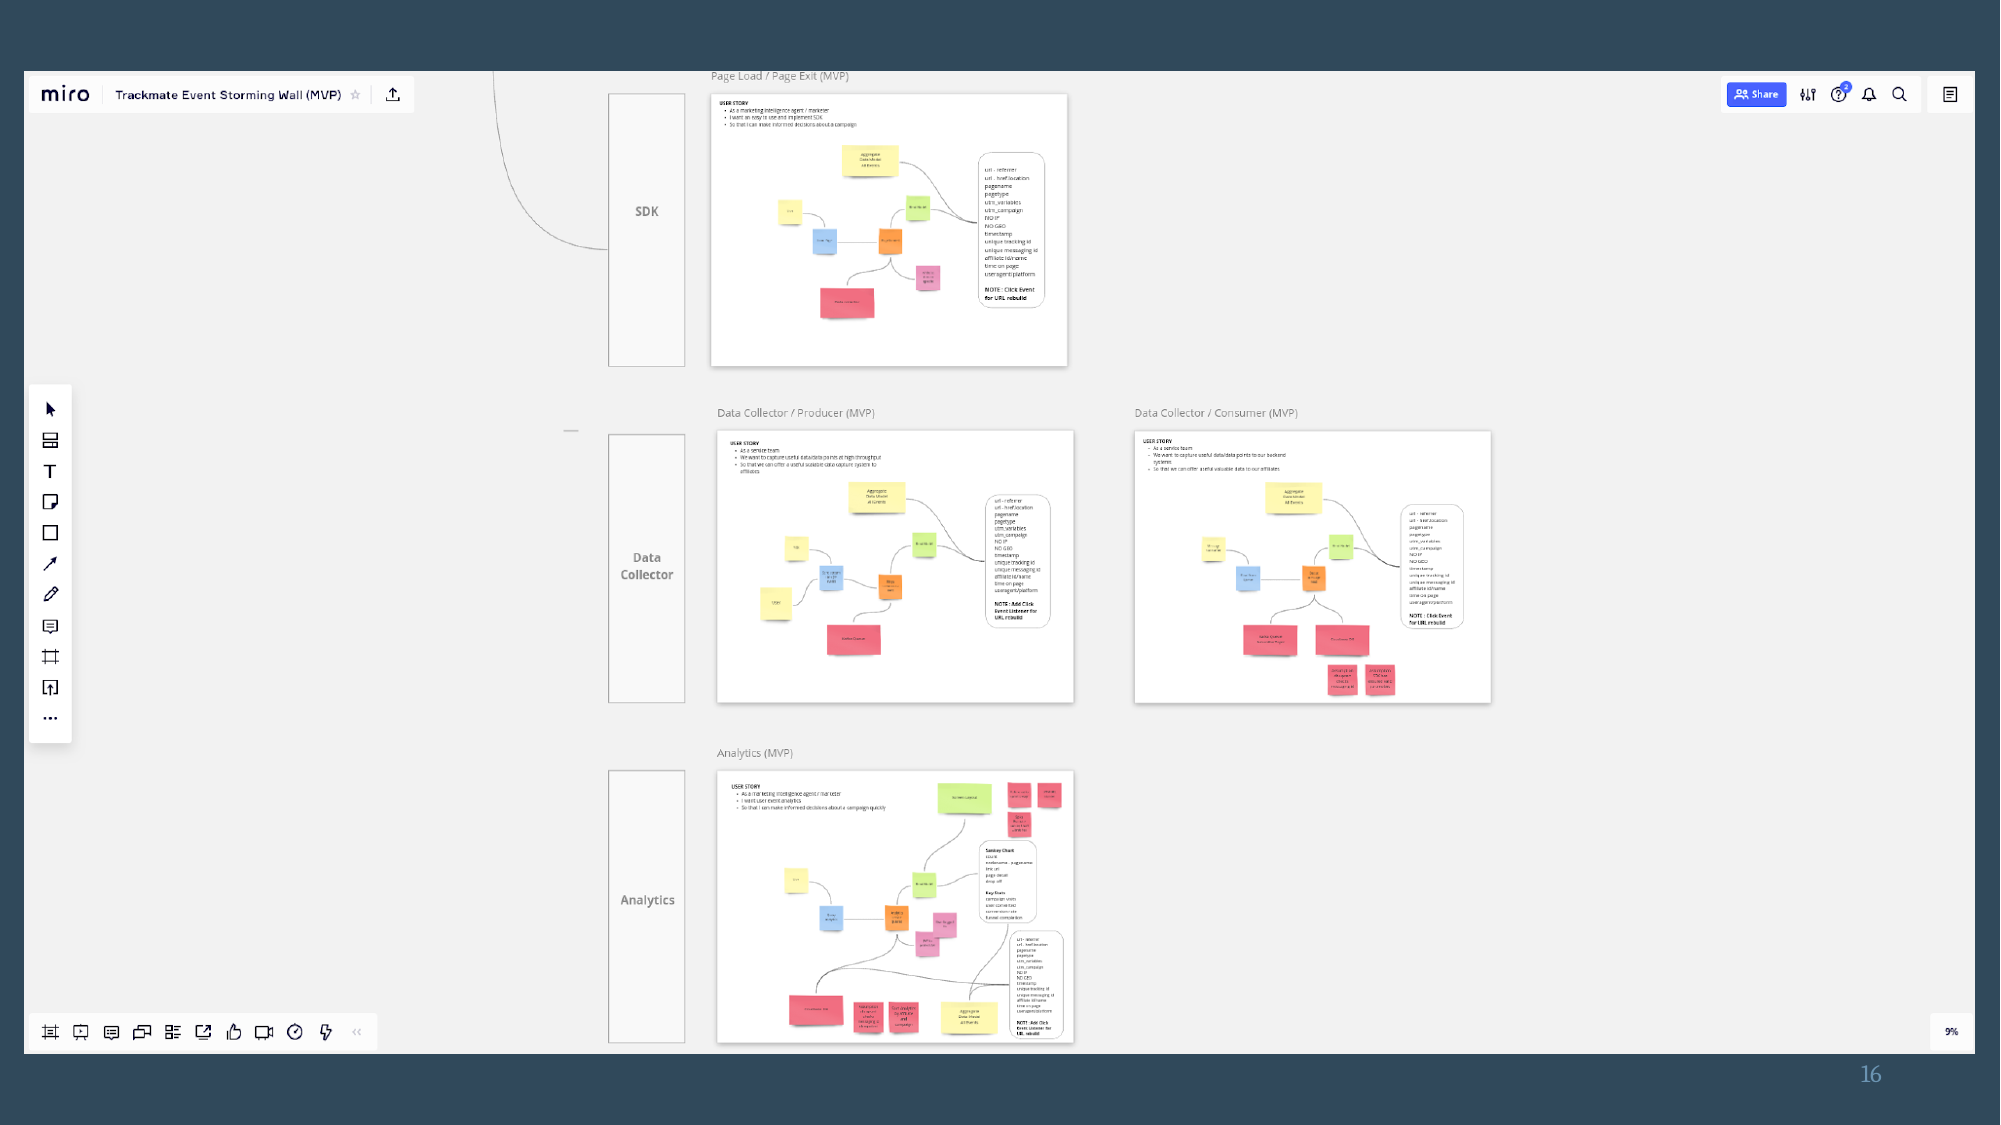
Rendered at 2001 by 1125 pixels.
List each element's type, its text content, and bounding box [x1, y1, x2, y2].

picture [24, 71, 1976, 1054]
slide_number ‹#› [1476, 1061, 1882, 1103]
